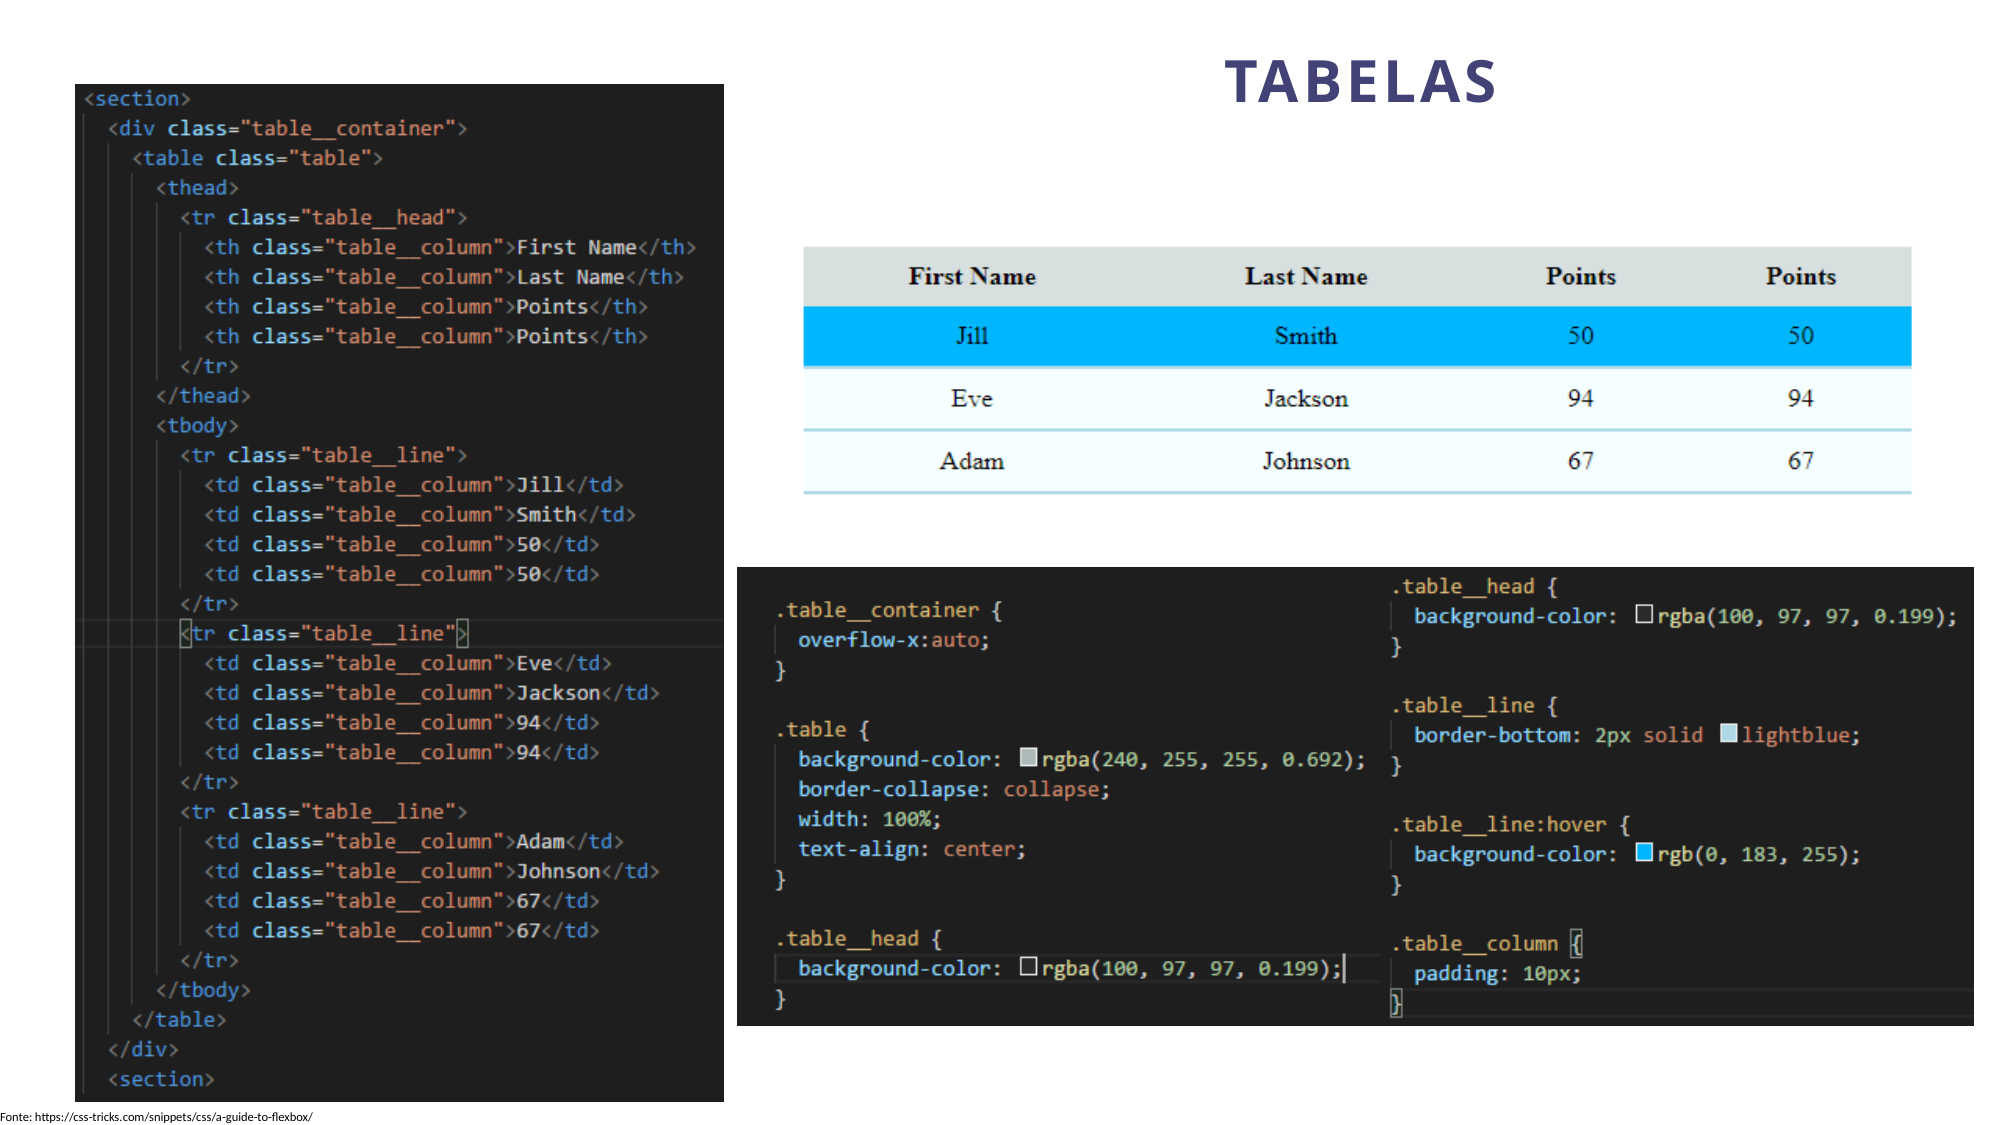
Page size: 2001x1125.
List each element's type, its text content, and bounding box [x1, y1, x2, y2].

text_box Fonte: https://css-tricks.com/snippets/css/a-guide-to-flexbox/ [0, 1101, 328, 1125]
text_box Tabelas [799, 0, 1924, 182]
picture [737, 567, 1974, 1026]
picture [75, 84, 724, 1102]
picture [799, 244, 1922, 507]
